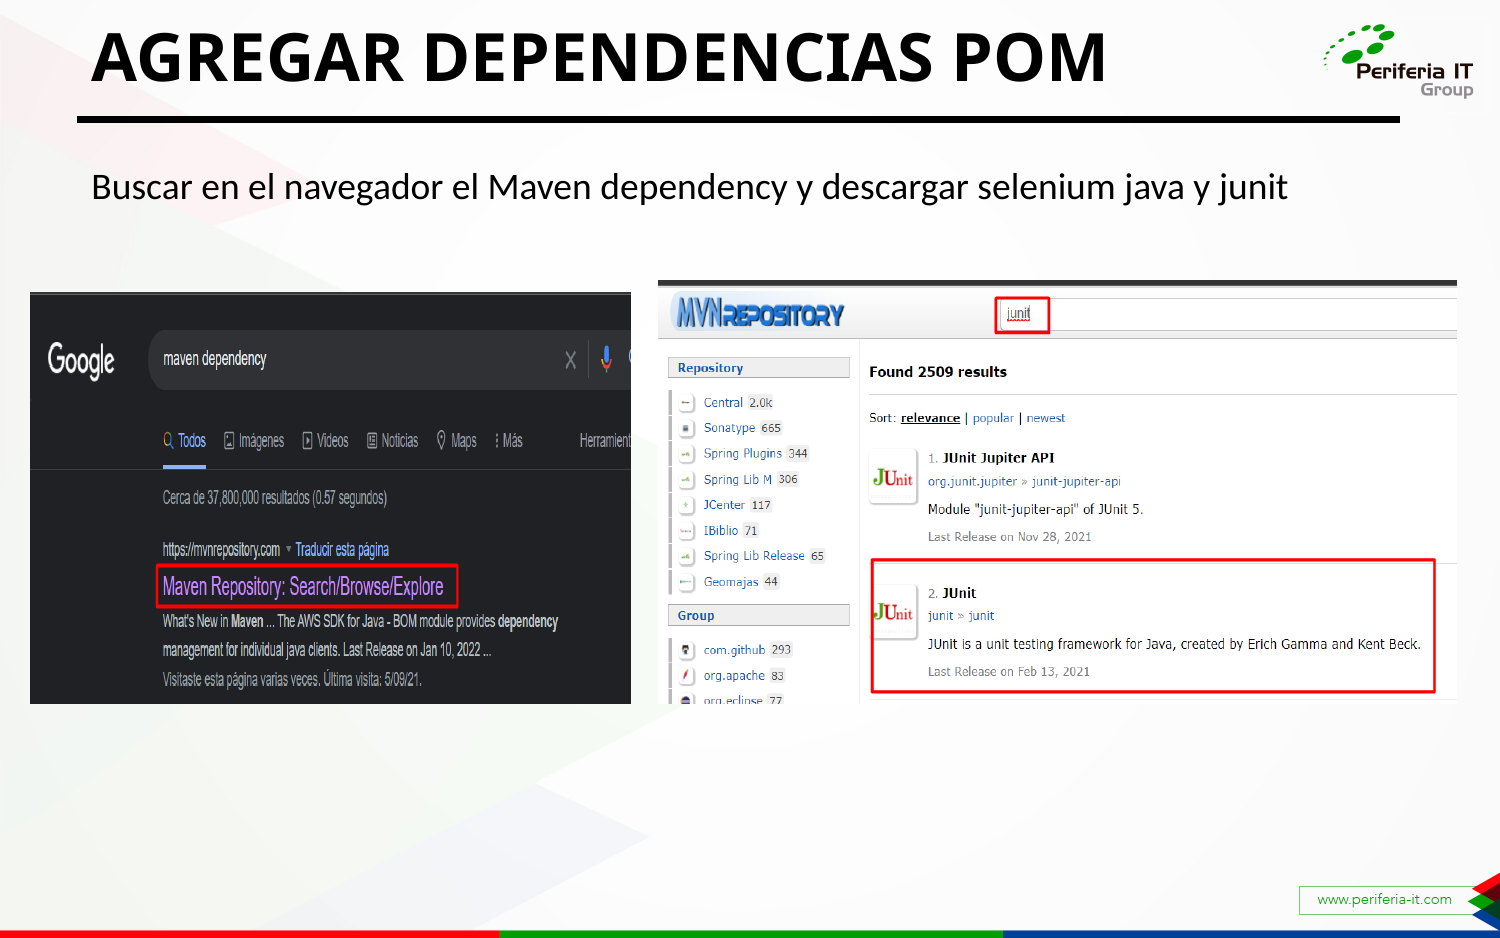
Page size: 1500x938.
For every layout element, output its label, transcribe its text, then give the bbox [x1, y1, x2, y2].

text_box Buscar en el navegador el Maven dependency y descargar selenium java y junit [76, 154, 1423, 215]
picture [0, 0, 1500, 938]
text_box AGREGAR DEPENDENCIAS POM [76, 1, 1140, 110]
text_box [1310, 17, 1489, 114]
